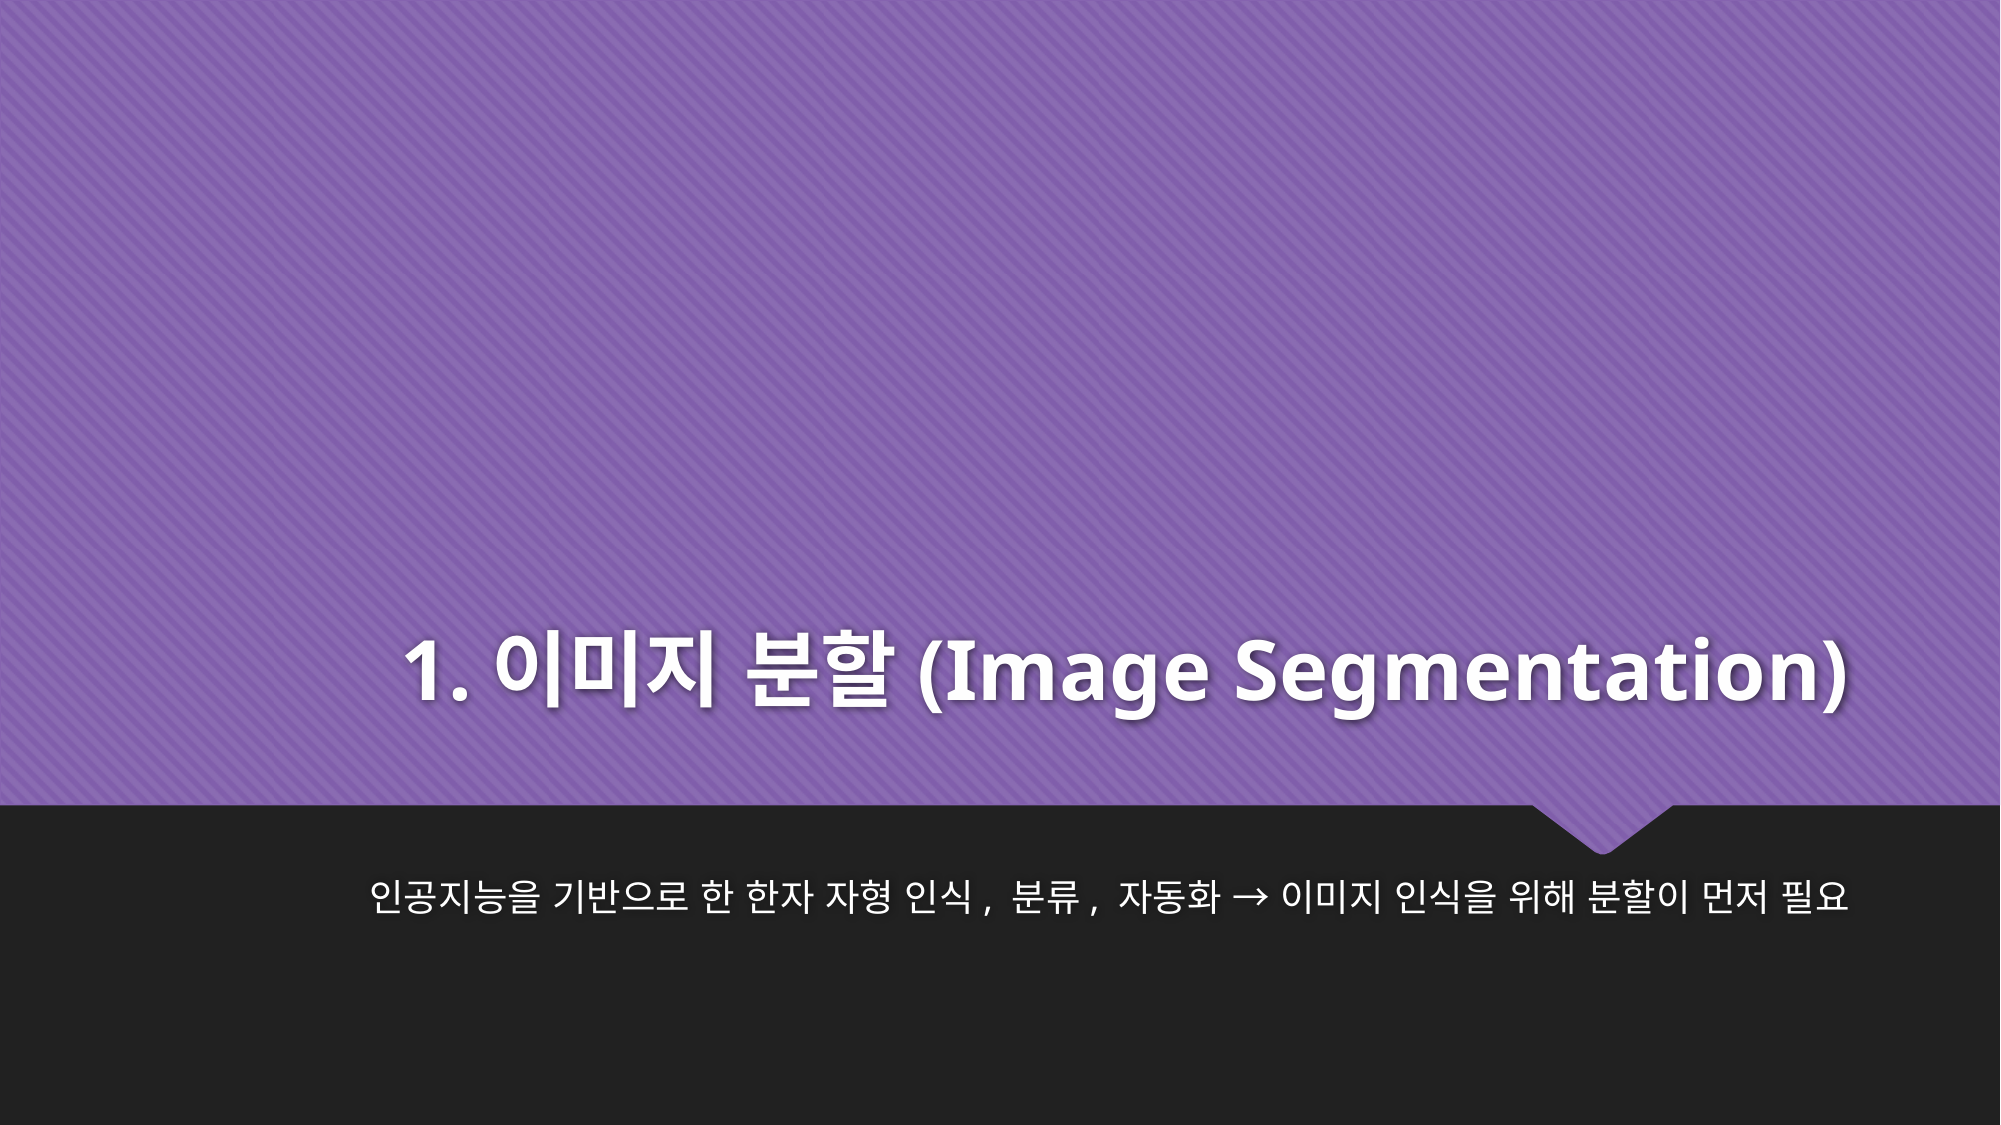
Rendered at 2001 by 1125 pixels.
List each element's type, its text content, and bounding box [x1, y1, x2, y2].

list 인공지능을 기반으로 한 한자 자형 인식, 분류, 자동화 → 이미지 인식을 위해 분할이 먼저 필요 [132, 866, 1866, 938]
title 1.이미지 분할(Image Segmentation) [132, 484, 1866, 726]
